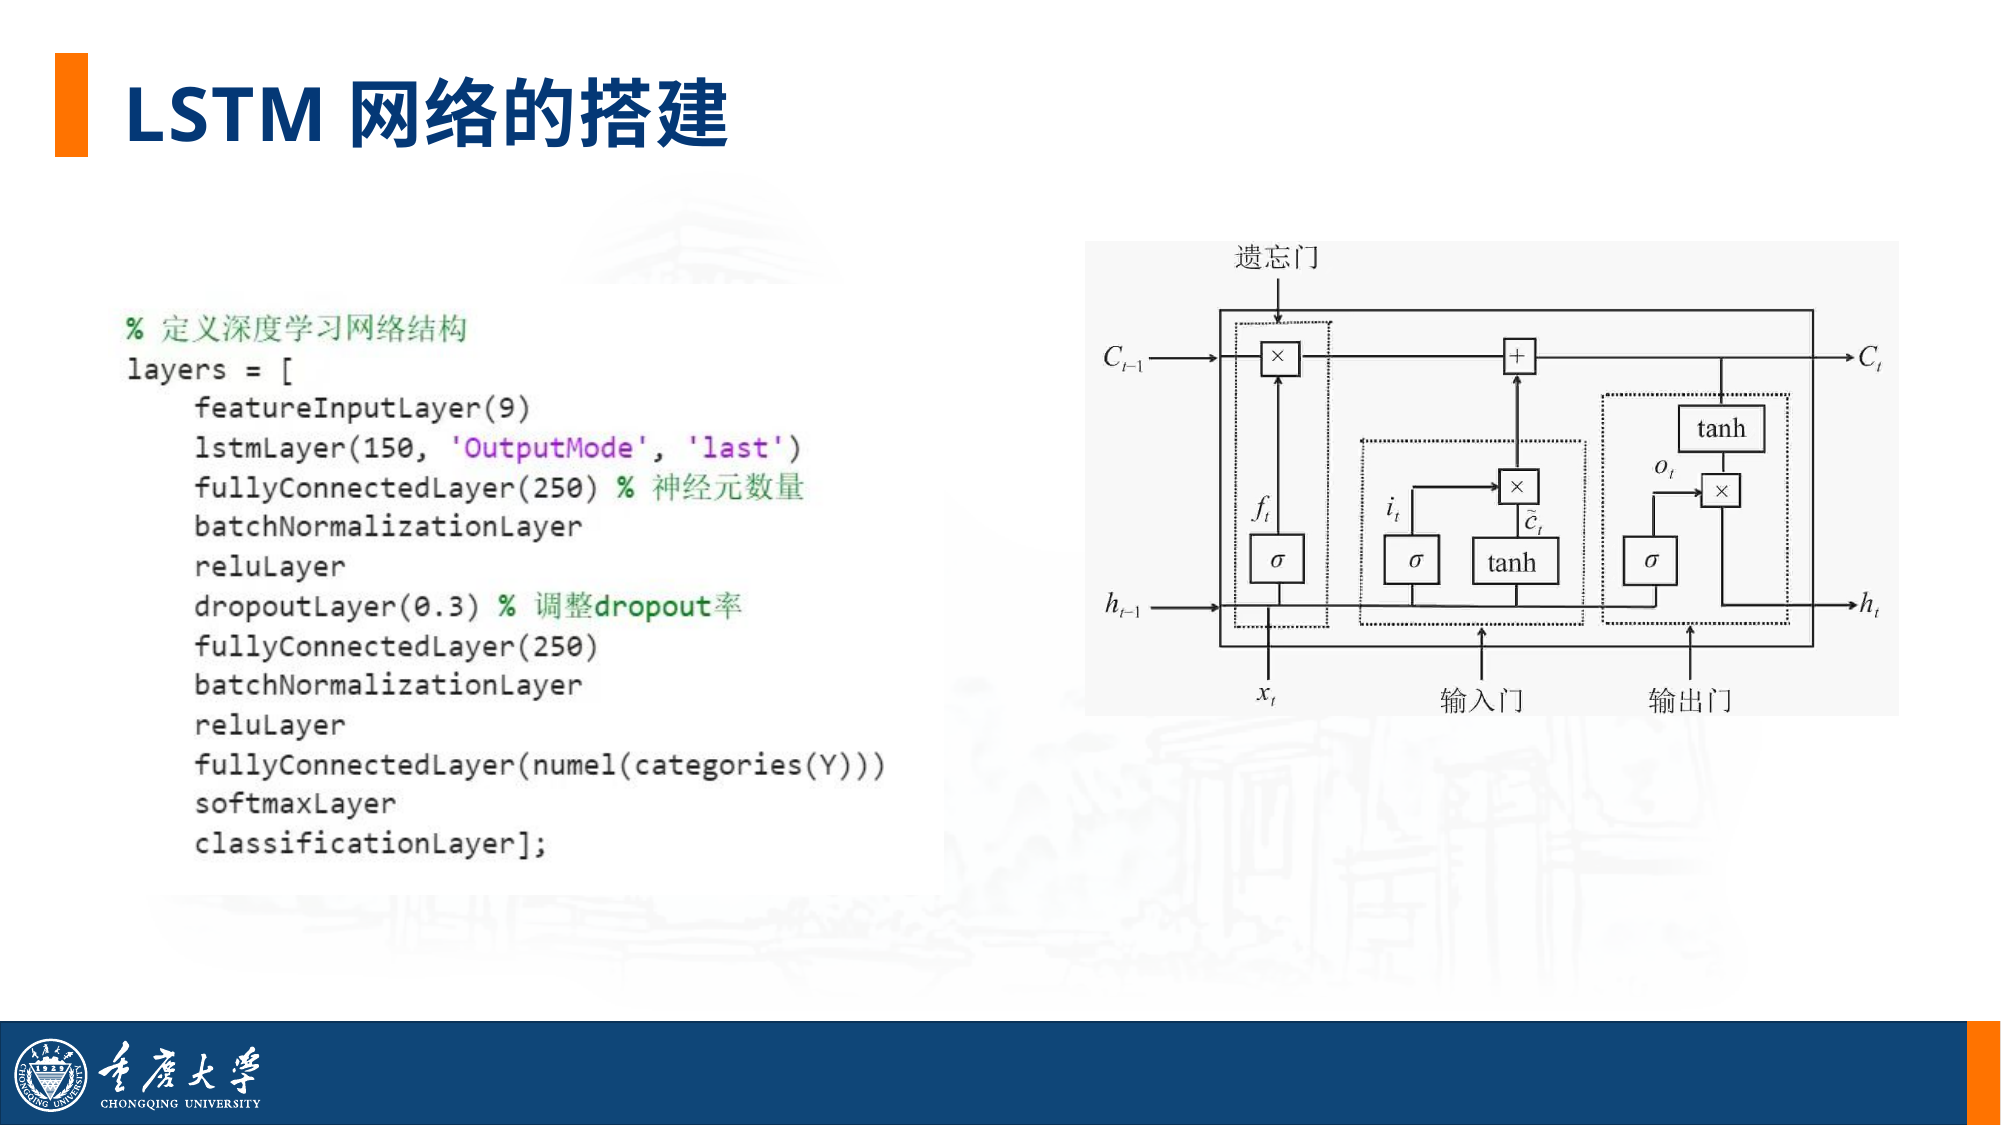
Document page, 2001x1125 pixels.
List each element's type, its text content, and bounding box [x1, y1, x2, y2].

picture [1085, 241, 1899, 716]
picture [108, 284, 944, 895]
text_box LSTM网络的搭建 [108, 60, 1342, 163]
